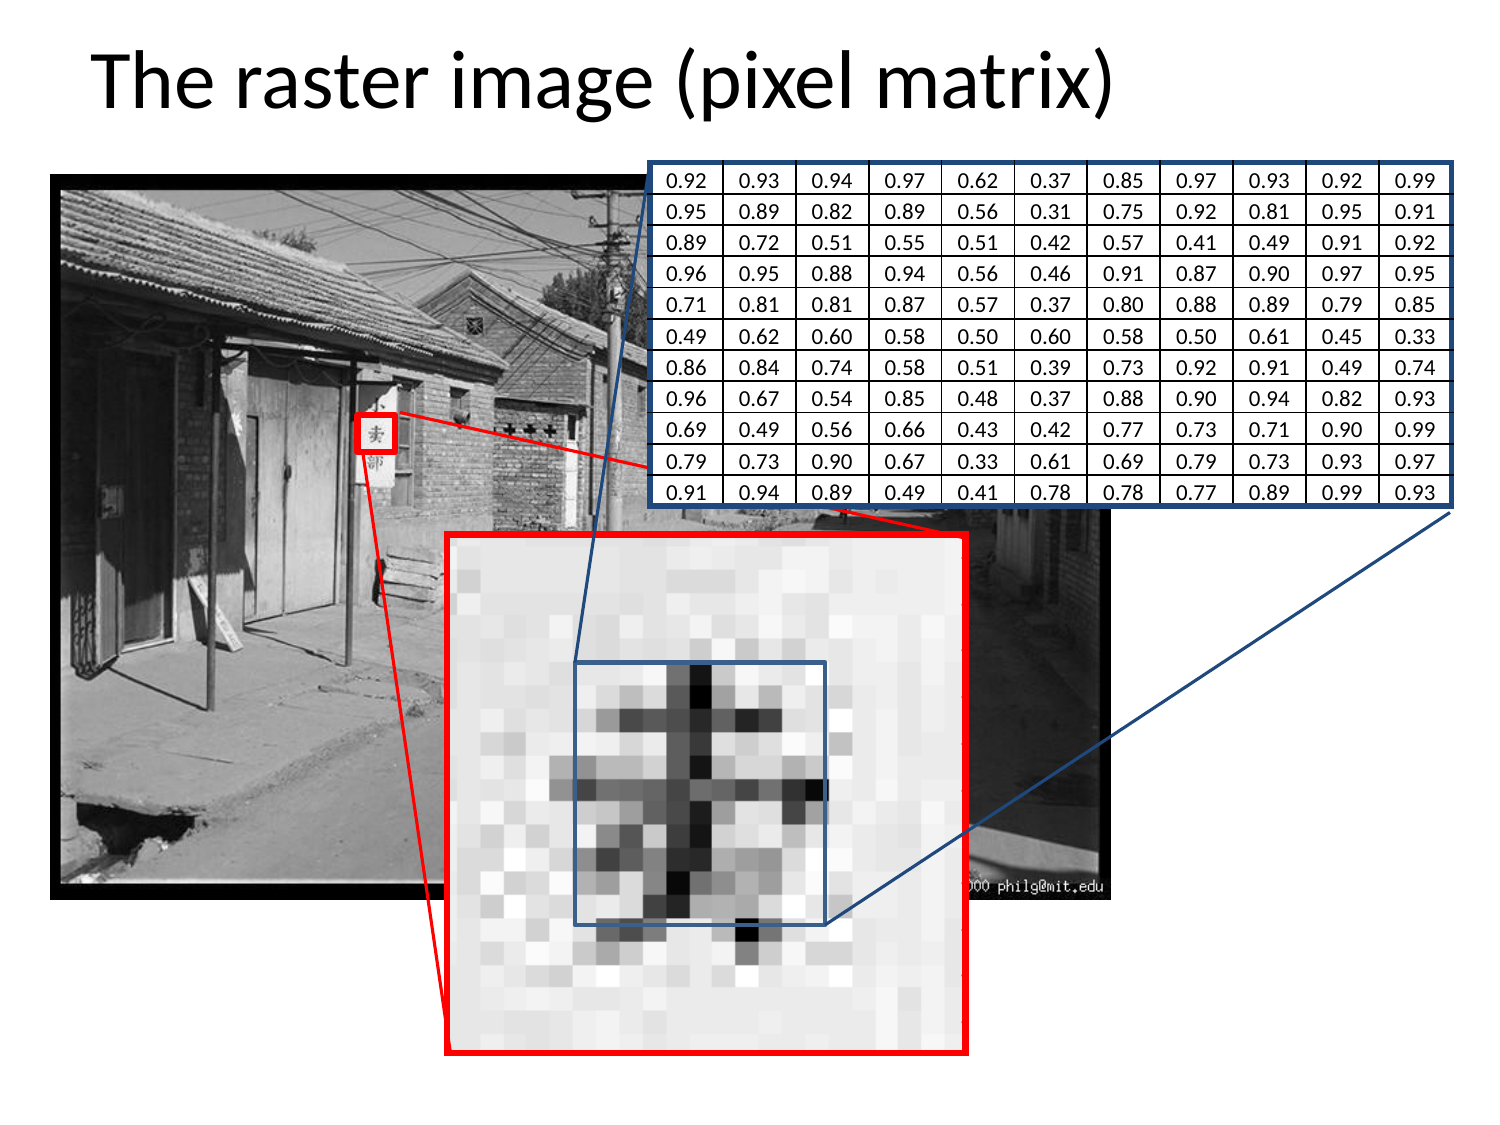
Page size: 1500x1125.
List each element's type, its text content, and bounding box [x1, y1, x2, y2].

table_cell 0.89 [1234, 288, 1305, 318]
table_cell 0.50 [1161, 320, 1232, 349]
table_cell 0.97 [1307, 257, 1378, 287]
picture [49, 174, 1111, 1051]
table_cell 0.33 [1380, 320, 1449, 349]
table_cell 0.73 [1234, 445, 1305, 474]
table_cell 0.85 [1380, 288, 1449, 318]
table_cell 0.87 [1161, 257, 1232, 287]
table_cell 0.99 [1307, 476, 1378, 503]
table_cell 0.95 [1307, 195, 1378, 224]
table_cell 0.78 [1115, 476, 1159, 503]
table_header 0.93 [1234, 165, 1305, 193]
title The raster image (pixel matrix) [74, 0, 1426, 151]
table_cell 0.90 [1161, 382, 1232, 412]
table_cell 0.45 [1307, 320, 1378, 349]
table_cell 0.73 [1115, 351, 1159, 380]
table_cell 0.81 [1234, 195, 1305, 224]
table_cell 0.61 [1234, 320, 1305, 349]
table_cell 0.57 [1115, 226, 1159, 255]
table_header 0.85 [1088, 165, 1159, 193]
table_cell 0.49 [1307, 351, 1378, 380]
table_header 0.93 [724, 165, 795, 173]
table_cell 0.73 [1161, 413, 1232, 443]
table_cell 0.92 [1380, 226, 1449, 255]
table_cell 0.58 [1115, 320, 1159, 349]
table_header 0.37 [1015, 165, 1086, 173]
table_cell 0.91 [1115, 257, 1159, 287]
table_cell 0.92 [1161, 351, 1232, 380]
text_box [399, 412, 963, 538]
table_header 0.99 [1380, 165, 1449, 193]
table_cell 0.91 [1234, 351, 1305, 380]
table_header 0.92 [1307, 165, 1378, 193]
table_cell 0.95 [1380, 257, 1449, 287]
table_cell 0.88 [1115, 382, 1159, 412]
table_cell 0.77 [1115, 413, 1159, 443]
table_cell 0.80 [1115, 288, 1159, 318]
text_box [105, 705, 707, 794]
table_cell 0.89 [1234, 476, 1305, 503]
table_cell 0.90 [1307, 413, 1378, 443]
table_cell 0.79 [1161, 445, 1232, 474]
table_cell 0.79 [1307, 288, 1378, 318]
table_header 0.97 [1161, 165, 1232, 193]
table_cell 0.88 [1161, 288, 1232, 318]
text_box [824, 512, 1451, 926]
table_cell 0.90 [1234, 257, 1305, 287]
table_cell 0.93 [1307, 445, 1378, 474]
table_cell 0.77 [1161, 476, 1232, 503]
table_cell 0.69 [1115, 445, 1159, 474]
table_cell 0.41 [1161, 226, 1232, 255]
table_cell 0.93 [1380, 382, 1449, 412]
table_cell 0.94 [1234, 382, 1305, 412]
table_header 0.97 [870, 165, 941, 173]
table_cell 0.93 [1380, 476, 1449, 503]
table_cell 0.74 [1380, 351, 1449, 380]
table_header 0.92 [653, 165, 722, 173]
table_cell 0.97 [1380, 445, 1449, 474]
table_cell 0.92 [1161, 195, 1232, 224]
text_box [362, 374, 863, 451]
table_cell 0.99 [1380, 413, 1449, 443]
table_header 0.94 [797, 165, 868, 173]
table_cell 0.75 [1115, 195, 1159, 224]
table_cell 0.71 [1234, 413, 1305, 443]
table_cell 0.91 [1307, 226, 1378, 255]
table_cell 0.49 [1234, 226, 1305, 255]
table_cell 0.82 [1307, 382, 1378, 412]
table_cell 0.91 [1380, 195, 1449, 224]
table_header 0.62 [942, 165, 1014, 173]
